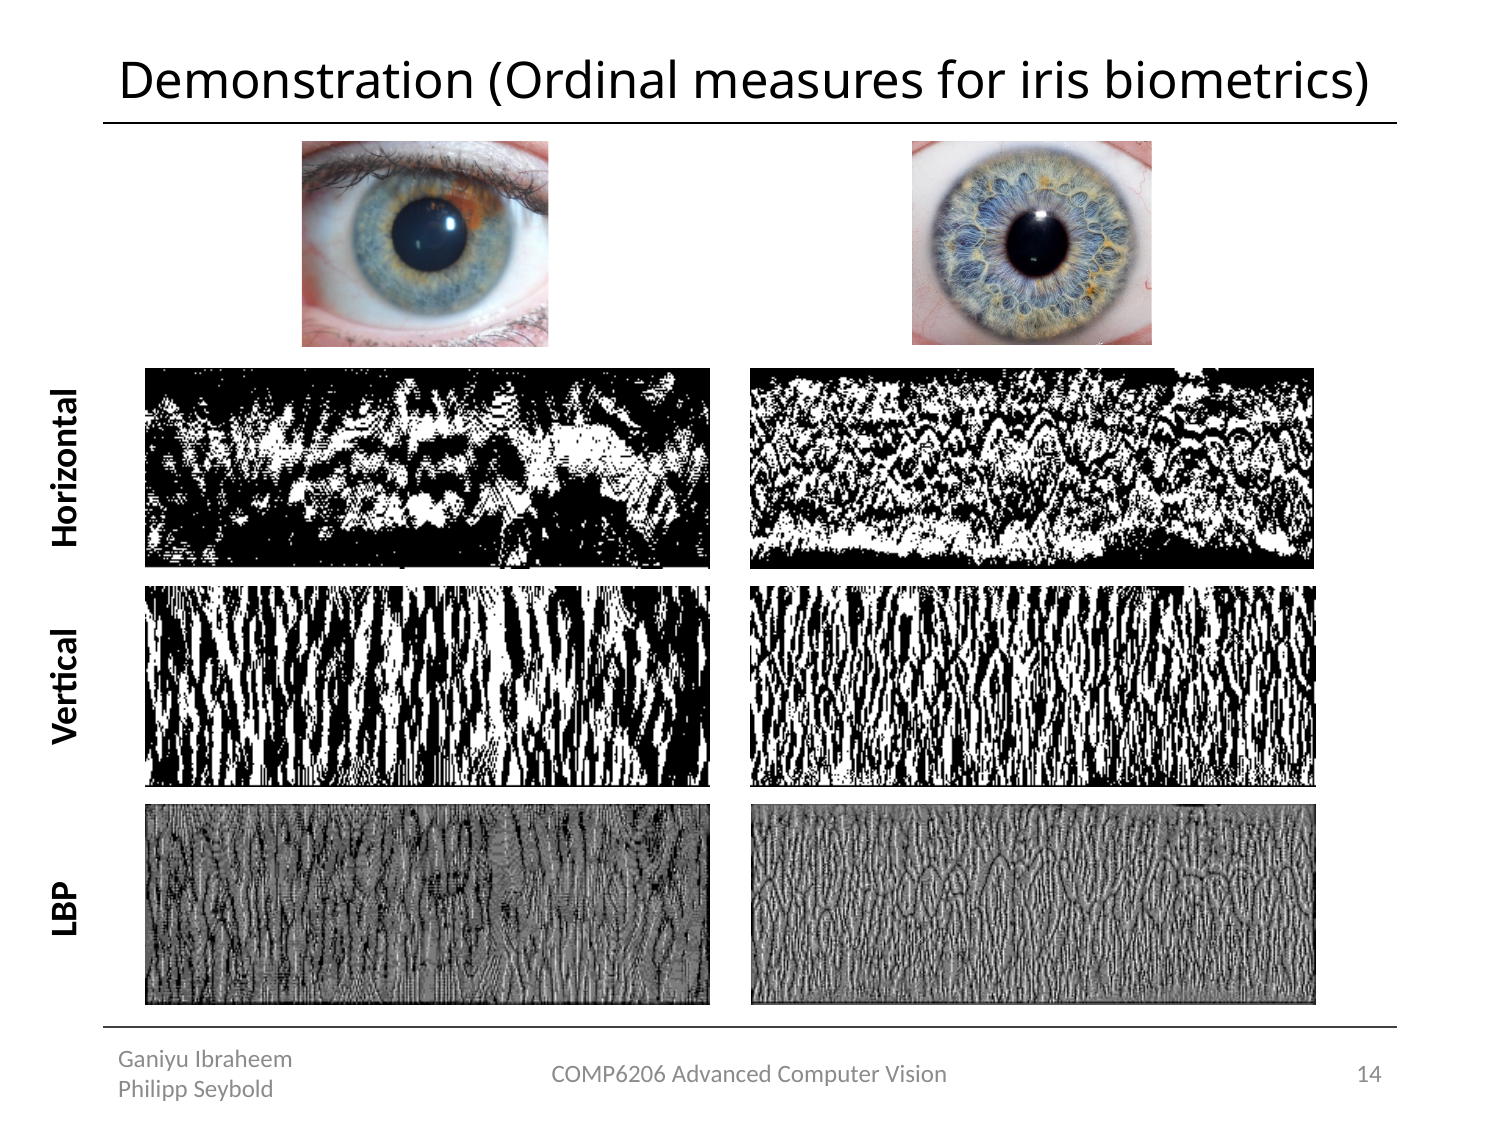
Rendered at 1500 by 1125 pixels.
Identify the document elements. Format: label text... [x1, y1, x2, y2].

slide_number Ganiyu Ibraheem Philipp Seybold [103, 1042, 358, 1103]
text_box LBP [31, 857, 92, 953]
text_box Horizontal [31, 372, 92, 564]
text_box Vertical [31, 612, 92, 761]
picture [749, 586, 1316, 787]
title Demonstration (Ordinal measures for iris biometrics) [103, 41, 1397, 124]
slide_number 14 [1059, 1042, 1397, 1103]
picture [749, 368, 1315, 569]
picture [912, 141, 1152, 345]
picture [145, 804, 710, 1005]
footer COMP6206 Advanced Computer Vision [496, 1042, 1004, 1103]
picture [145, 368, 710, 569]
picture [751, 804, 1316, 1005]
picture [145, 586, 710, 787]
picture [301, 141, 549, 347]
